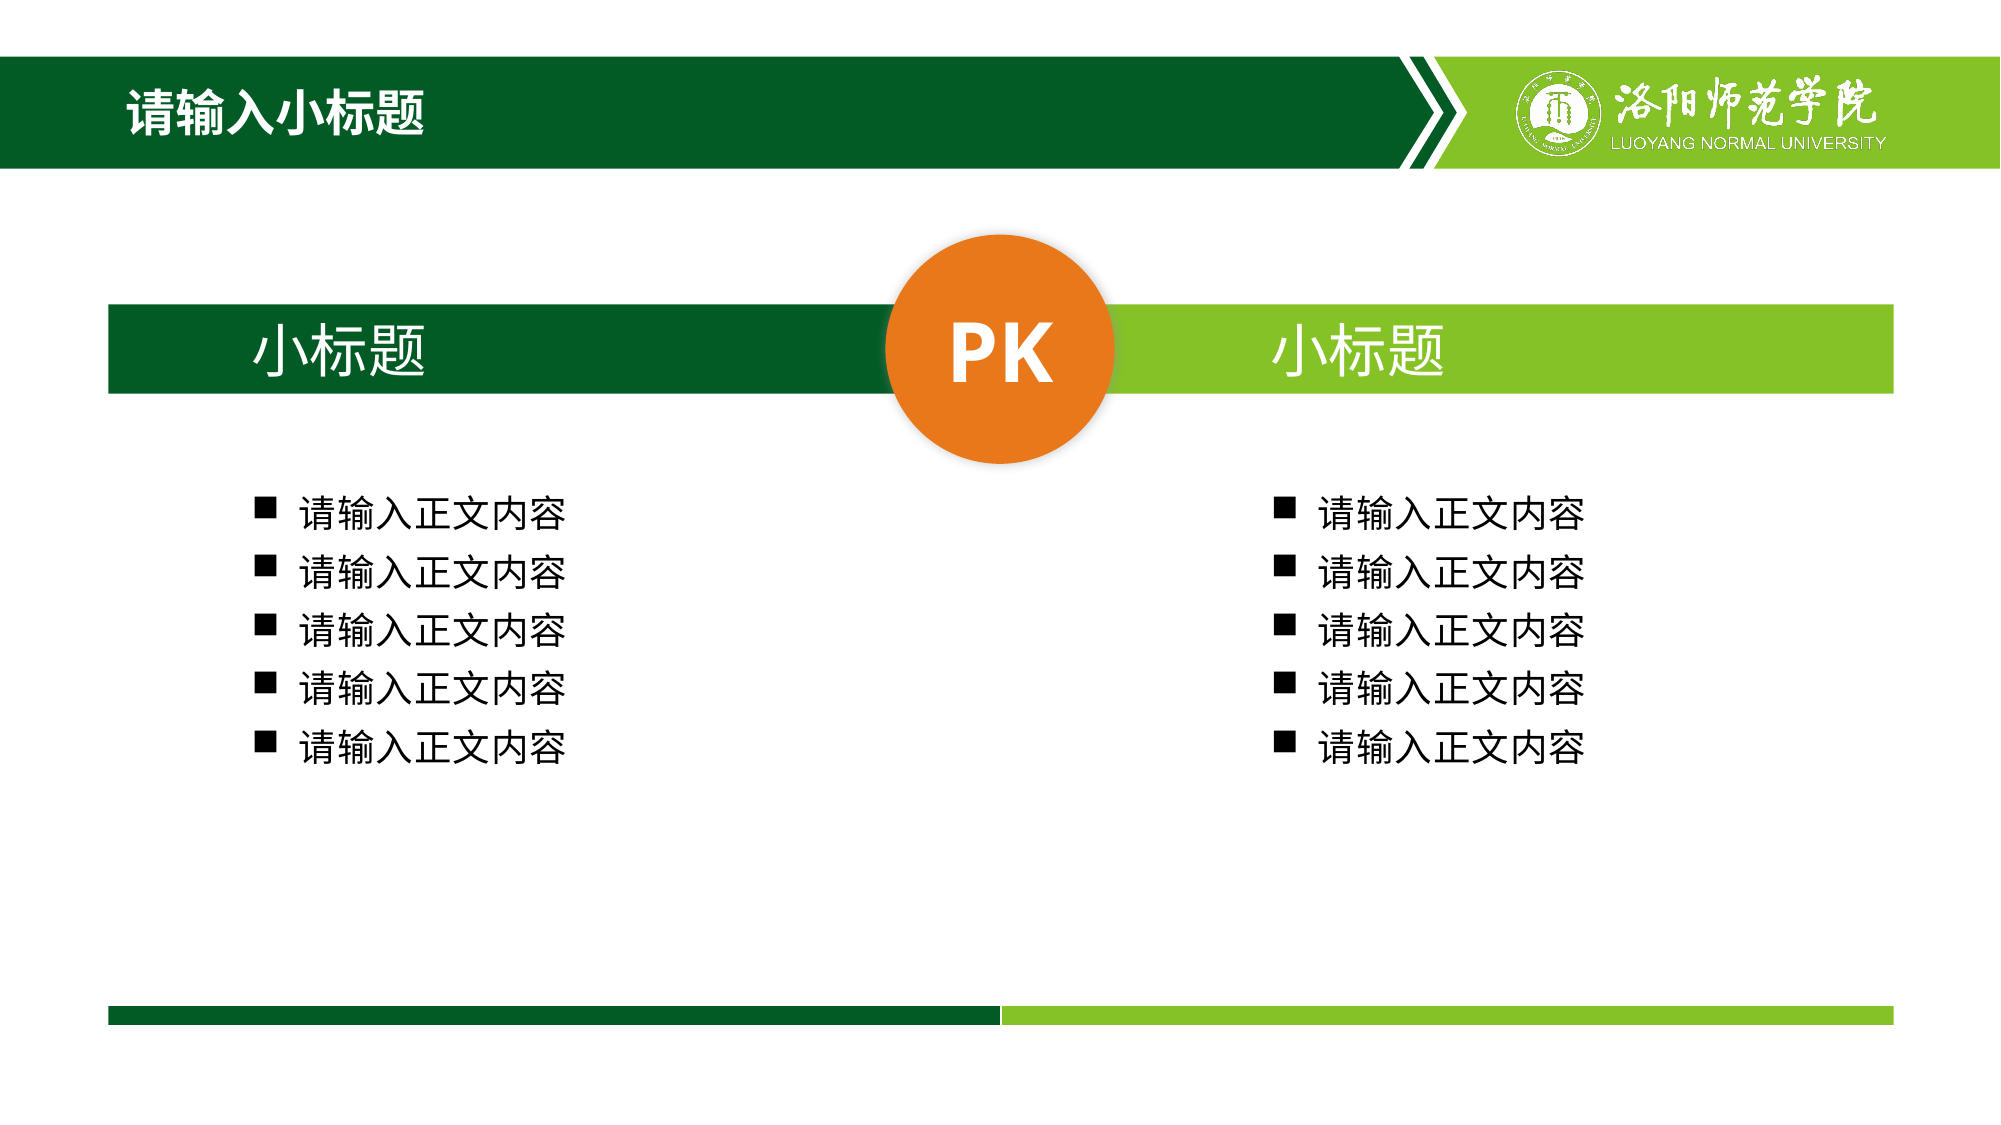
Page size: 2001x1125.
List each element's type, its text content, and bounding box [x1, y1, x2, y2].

text_box PK [884, 233, 1116, 465]
text_box 小标题 [1256, 306, 1588, 392]
text_box [1001, 1005, 1895, 1026]
text_box [1114, 303, 1895, 395]
text_box 请输入正文内容 请输入正文内容 请输入正文内容 请输入正文内容 请输入正文内容 [1256, 469, 1817, 886]
text_box [107, 303, 888, 395]
picture [1510, 65, 1890, 160]
text_box 请输入正文内容 请输入正文内容 请输入正文内容 请输入正文内容 请输入正文内容 [236, 469, 798, 886]
text_box [107, 1005, 1001, 1026]
text_box 小标题 [236, 306, 569, 392]
title 请输入小标题 [110, 65, 1356, 165]
